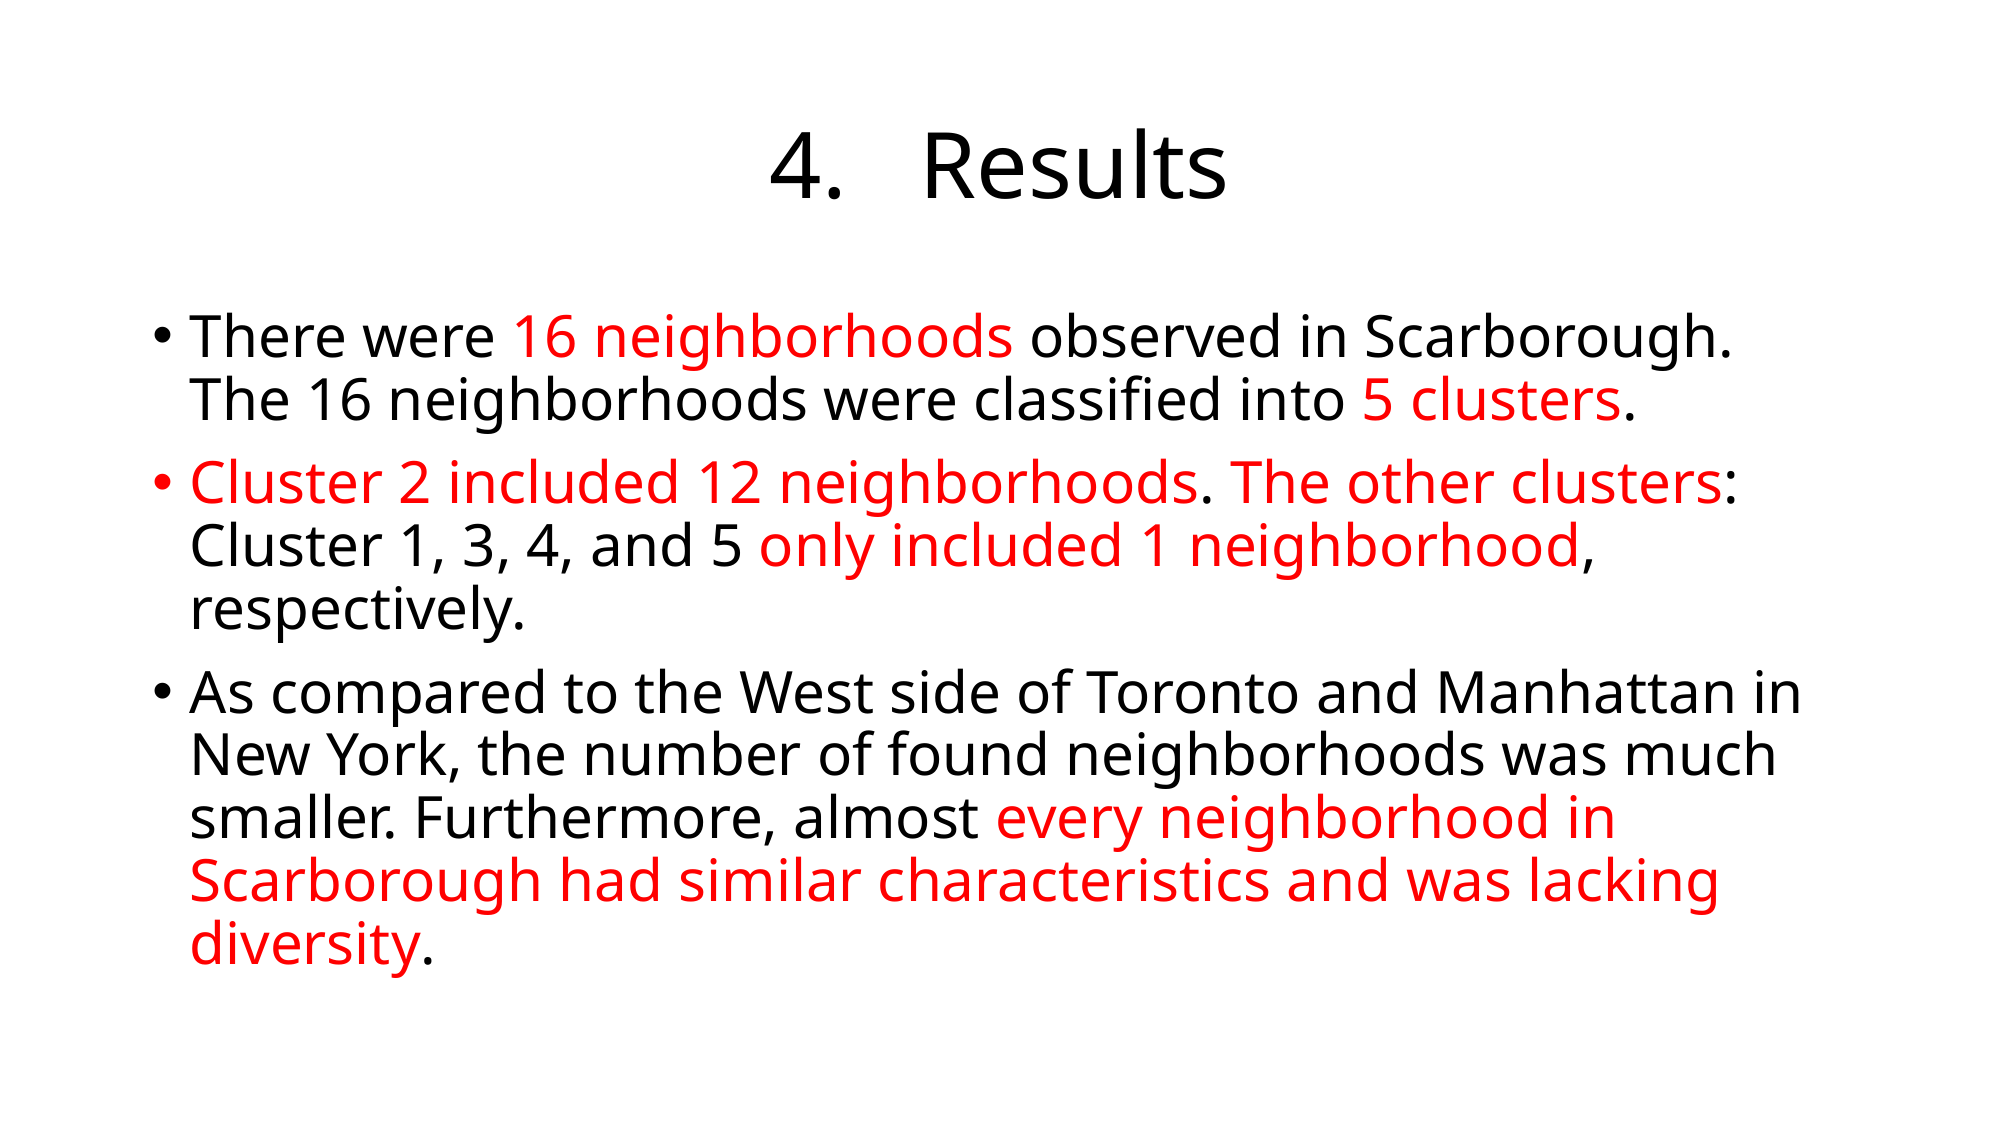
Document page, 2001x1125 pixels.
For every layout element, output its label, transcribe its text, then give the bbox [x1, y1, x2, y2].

title 4. Results [137, 59, 1863, 278]
list There were 16 neighborhoods observed in Scarborough. The 16 neighborhoods were classified into 5 clusters. Cluster 2 included 12 neighborhoods. The other clusters: Cluster 1, 3, 4, and 5 only included 1 neighborhood, respectively. As compared to the West side of Toronto and Manhattan in New York, the number of found neighborhoods was much smaller. Furthermore, almost every neighborhood in Scarborough had similar characteristics and was lacking diversity. [137, 299, 1863, 1014]
